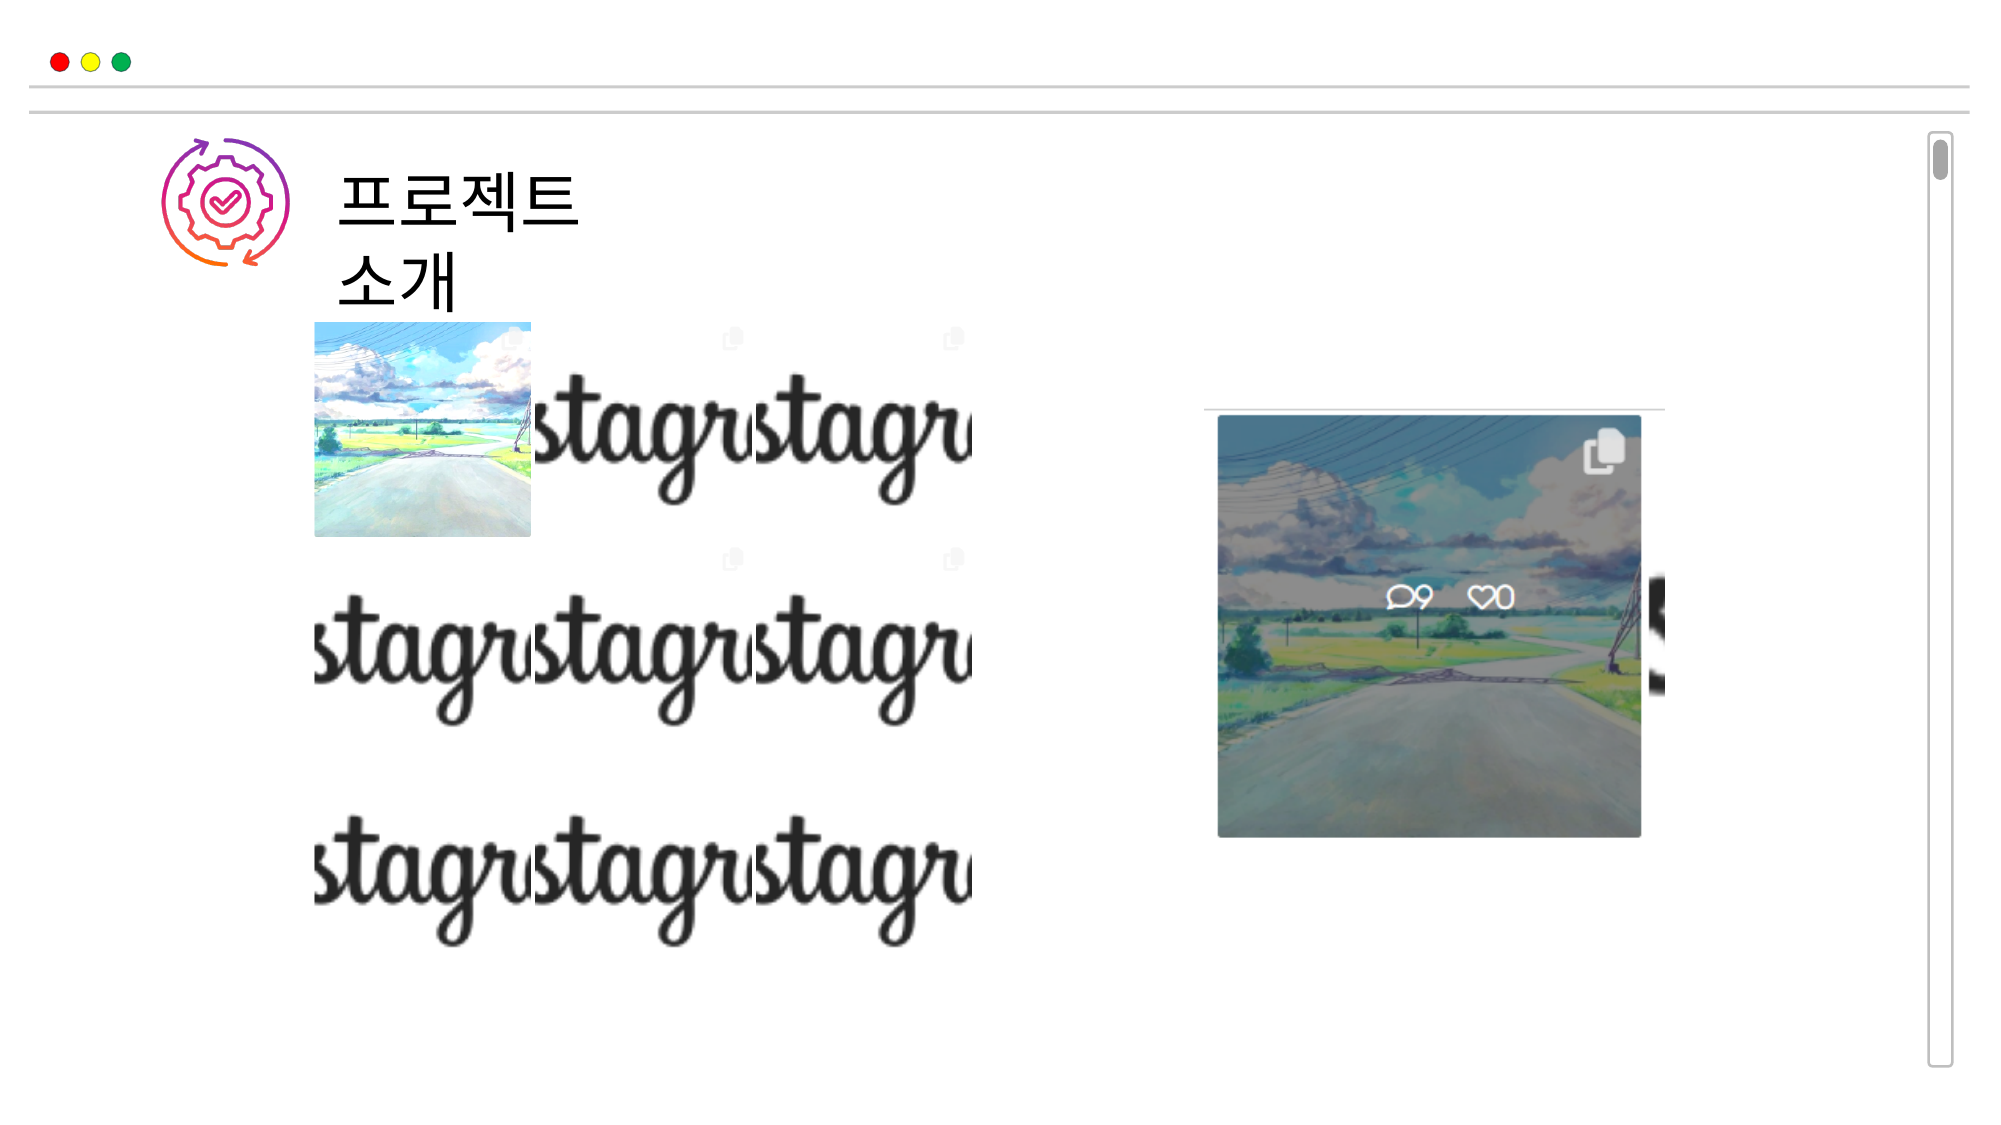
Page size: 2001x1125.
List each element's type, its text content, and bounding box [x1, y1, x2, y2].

picture [132, 117, 319, 286]
picture [1204, 405, 1665, 864]
picture [224, 322, 1052, 977]
text_box 프로젝트 소개 [321, 153, 721, 322]
